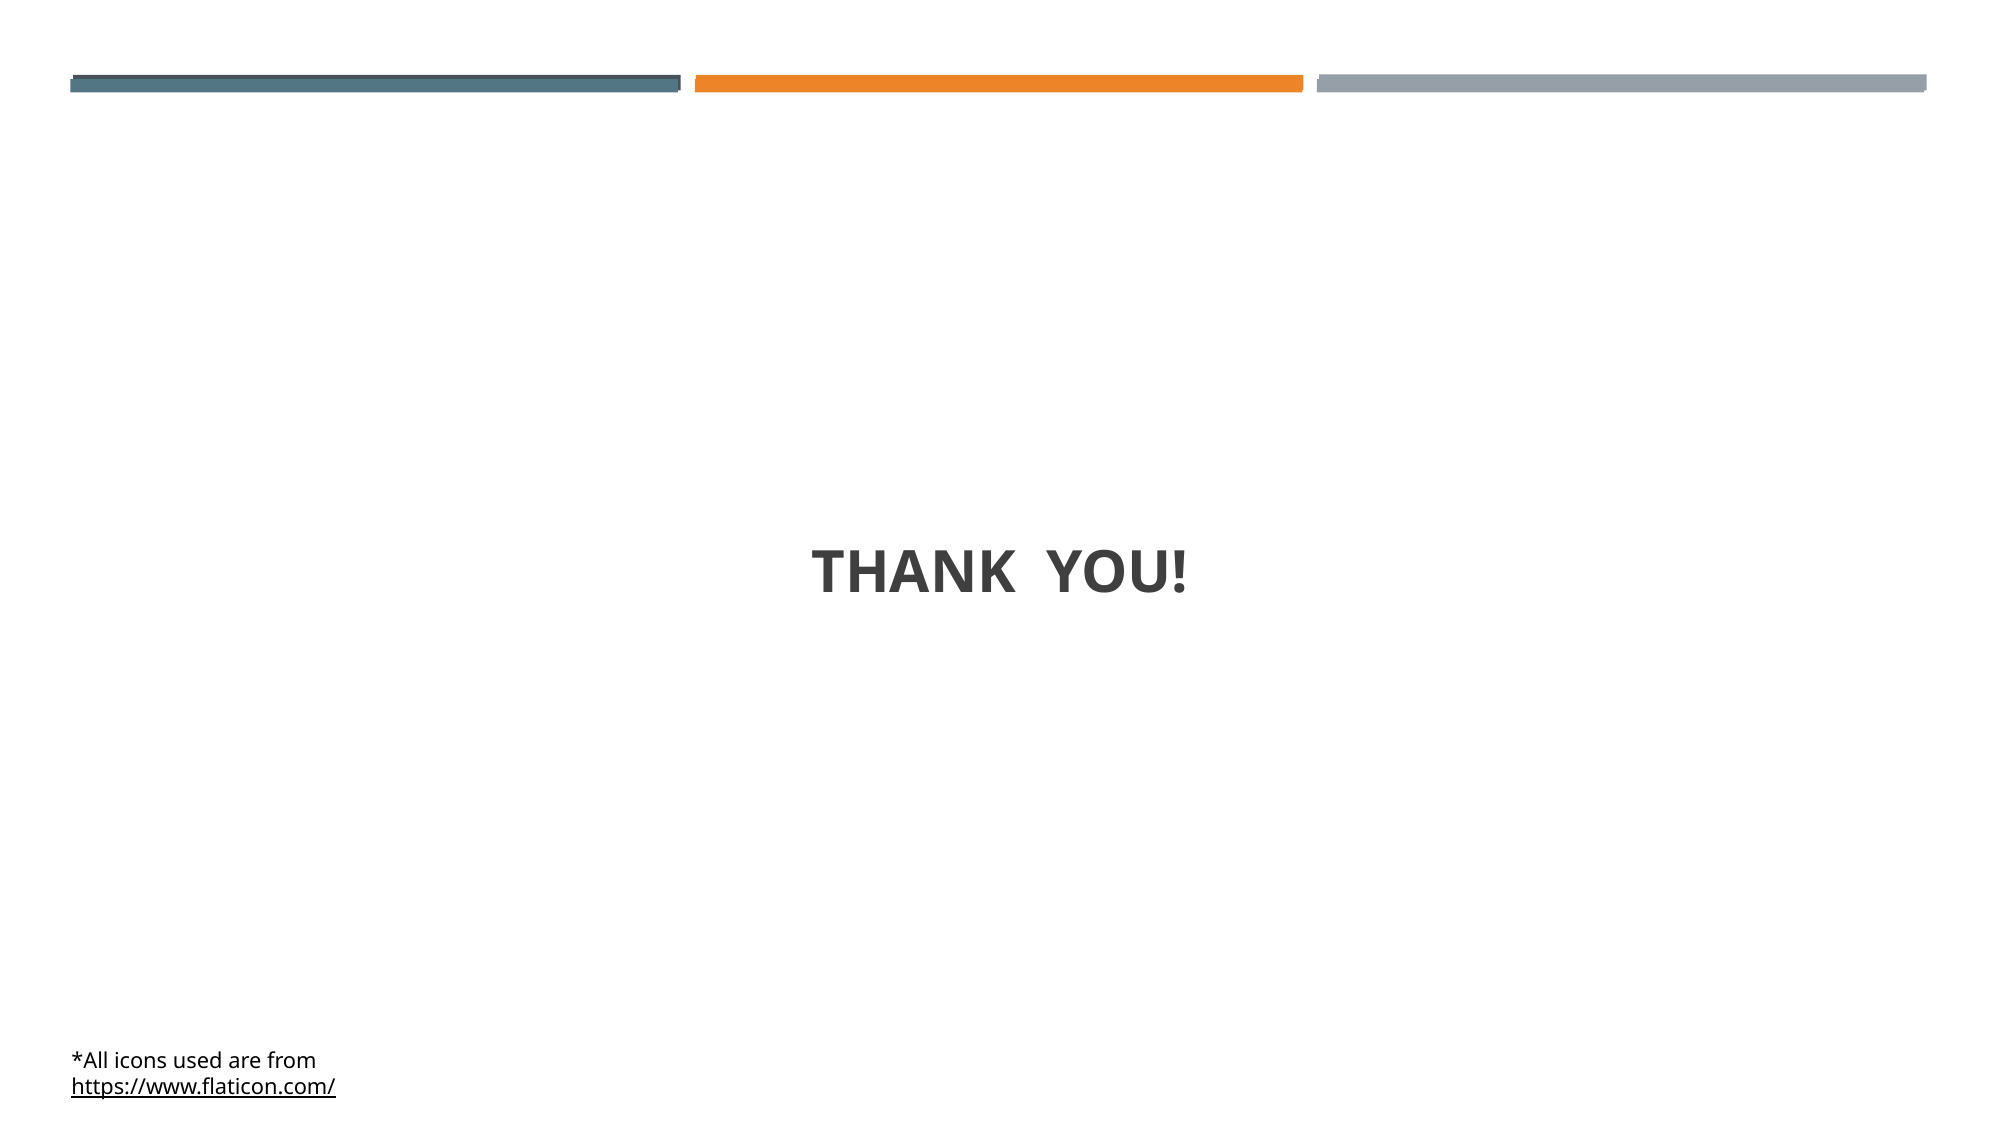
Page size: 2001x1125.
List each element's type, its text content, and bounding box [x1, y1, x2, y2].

text_box *All icons used are from https://www.flaticon.com/ [56, 1039, 539, 1110]
title THANK YOU! [95, 513, 1905, 613]
